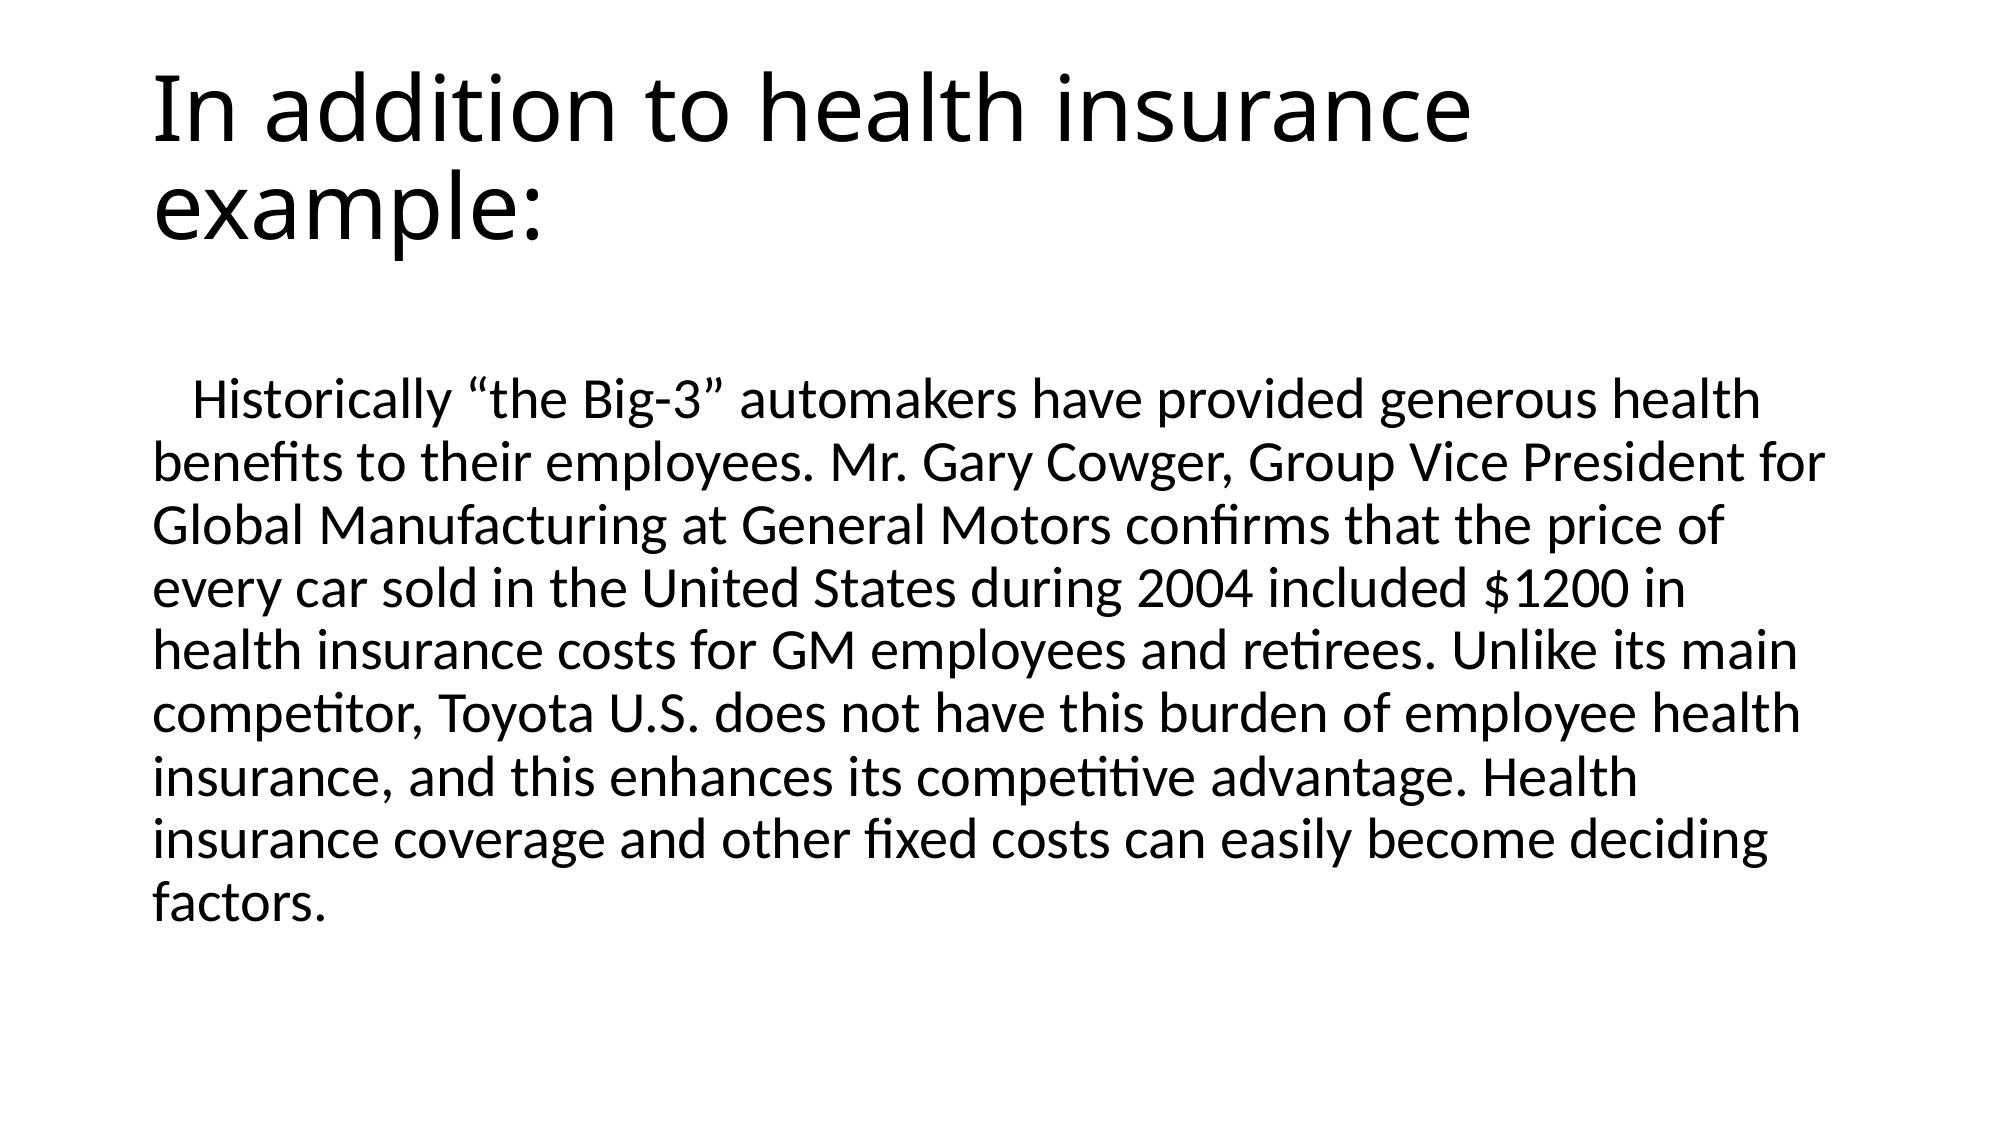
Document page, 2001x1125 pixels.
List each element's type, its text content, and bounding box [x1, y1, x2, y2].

title In addition to health insurance example: [137, 52, 1863, 269]
list Historically “the Big-3” automakers have provided generous health benefits to their employees. Mr. Gary Cowger, Group Vice President for Global Manufacturing at General Motors confirms that the price of every car sold in the United States during 2004 included $1200 in health insurance costs for GM employees and retirees. Unlike its main competitor, Toyota U.S. does not have this burden of employee health insurance, and this enhances its competitive advantage. Health insurance coverage and other fixed costs can easily become deciding factors. [137, 269, 1863, 984]
